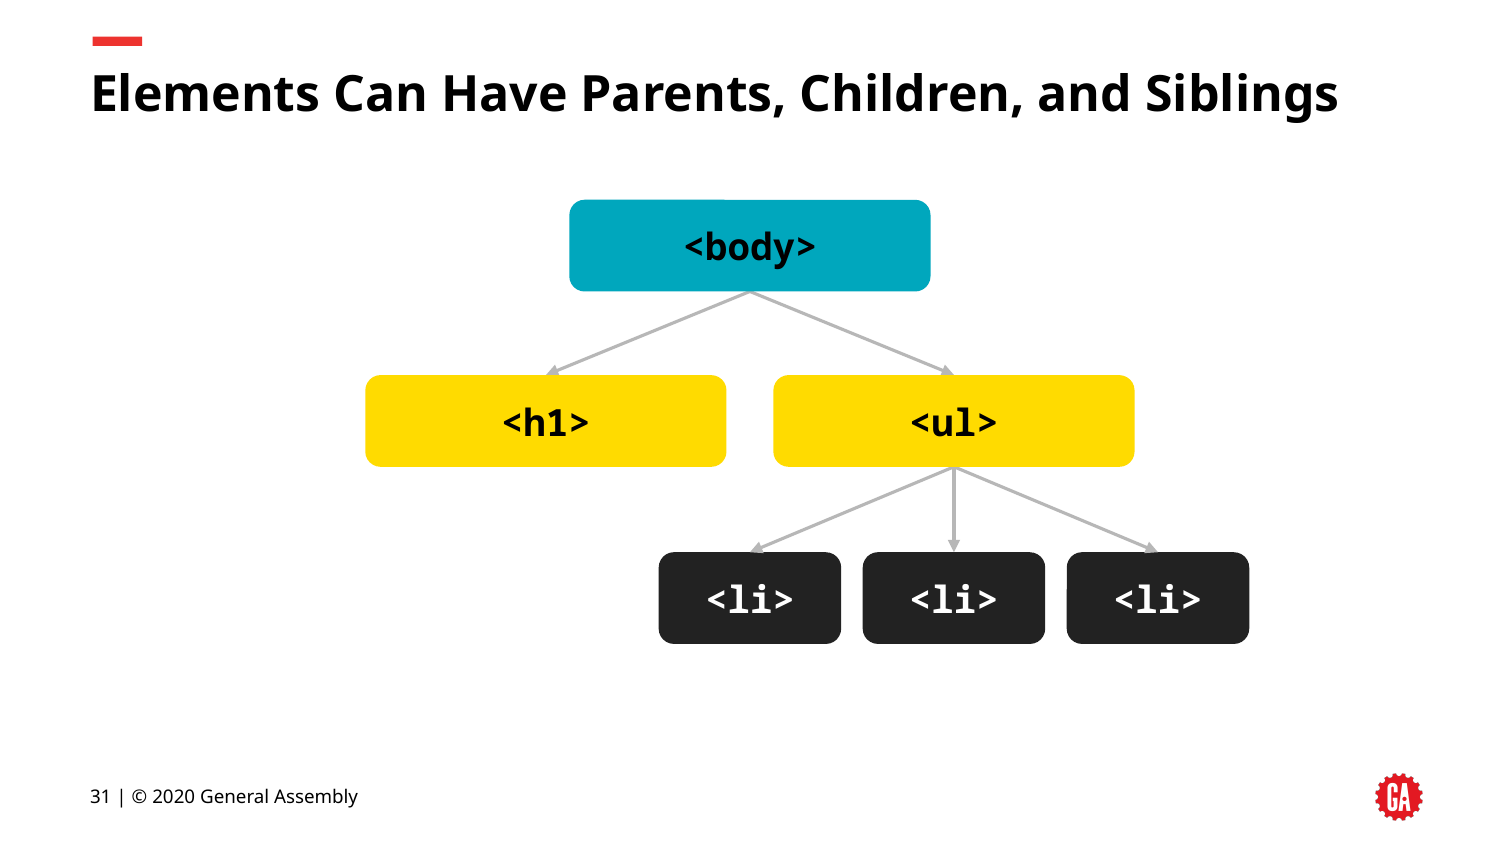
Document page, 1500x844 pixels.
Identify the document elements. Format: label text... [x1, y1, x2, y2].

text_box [545, 291, 747, 376]
text_box <body> [569, 199, 931, 289]
text_box <li> [658, 552, 842, 644]
title Elements Can Have Parents, Children, and Siblings [75, 46, 1473, 140]
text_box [749, 291, 955, 376]
text_box <ul> [773, 375, 1135, 465]
text_box <li> [1066, 552, 1250, 644]
slide_number 31 | © 2020 General Assembly [75, 764, 465, 830]
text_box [749, 466, 952, 553]
picture [1373, 771, 1425, 823]
text_box <li> [862, 561, 1046, 644]
text_box <h1> [365, 375, 727, 467]
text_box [953, 466, 1159, 553]
